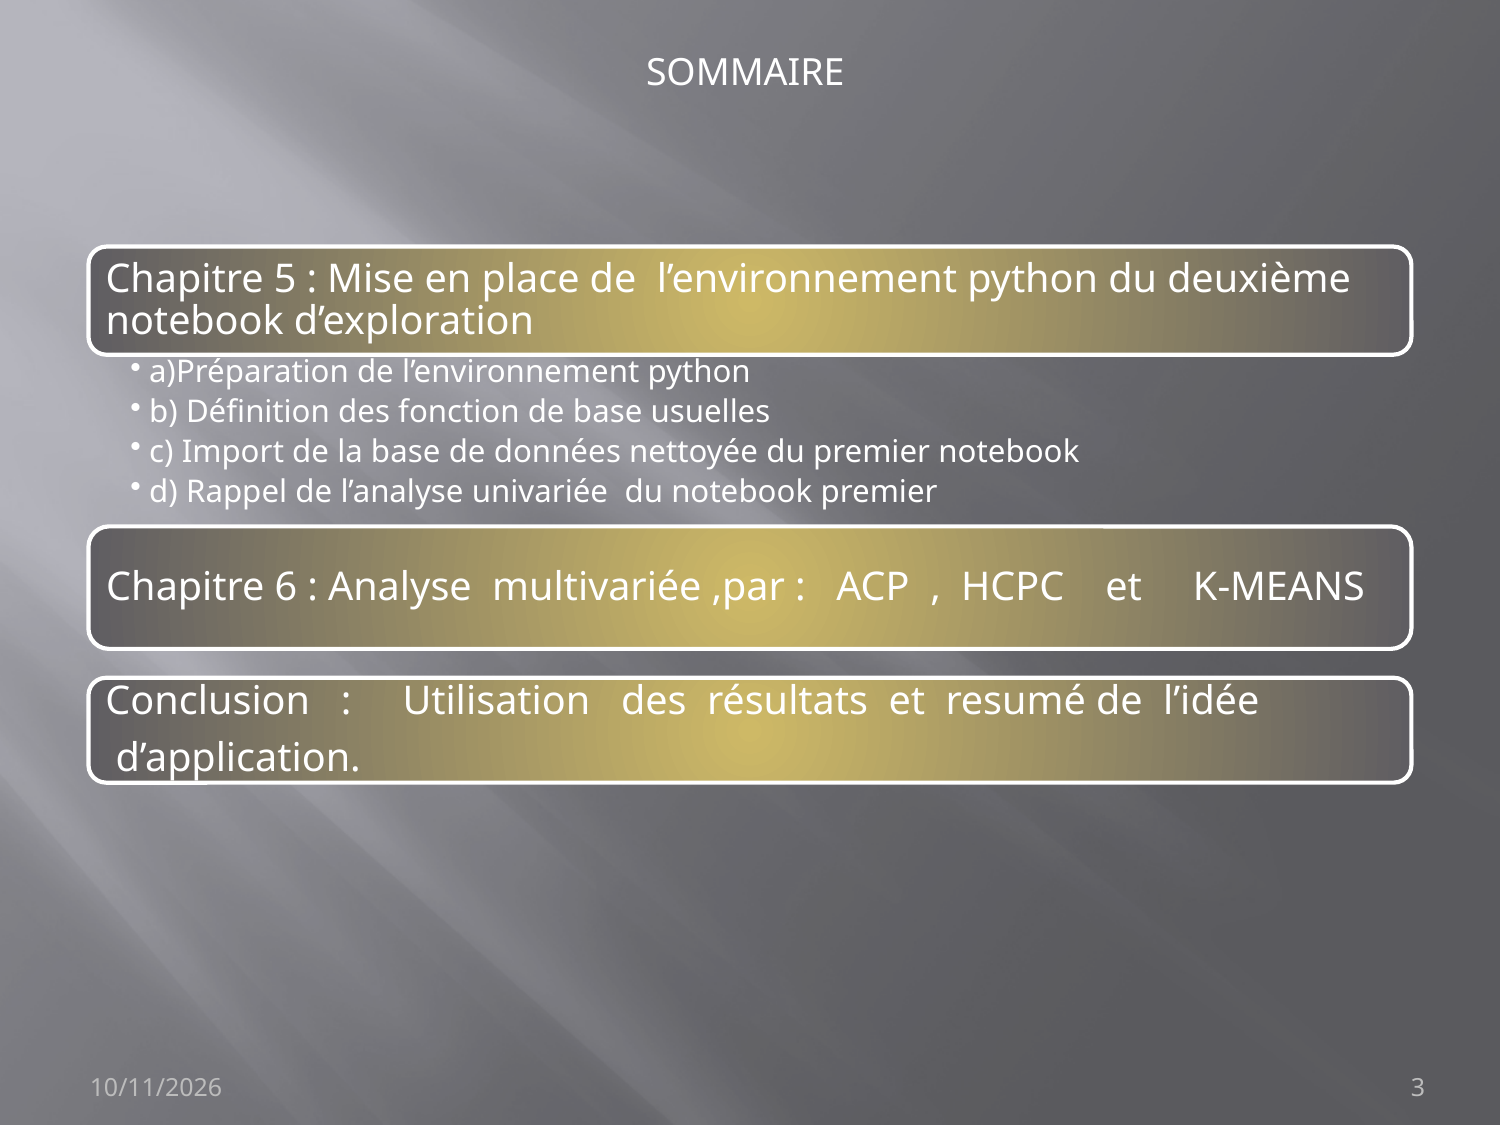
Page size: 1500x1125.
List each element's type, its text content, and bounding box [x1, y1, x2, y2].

slide_number 3 [1299, 1052, 1425, 1113]
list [88, 103, 1412, 925]
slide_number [75, 1052, 425, 1113]
text_box SOMMAIRE [631, 40, 860, 101]
